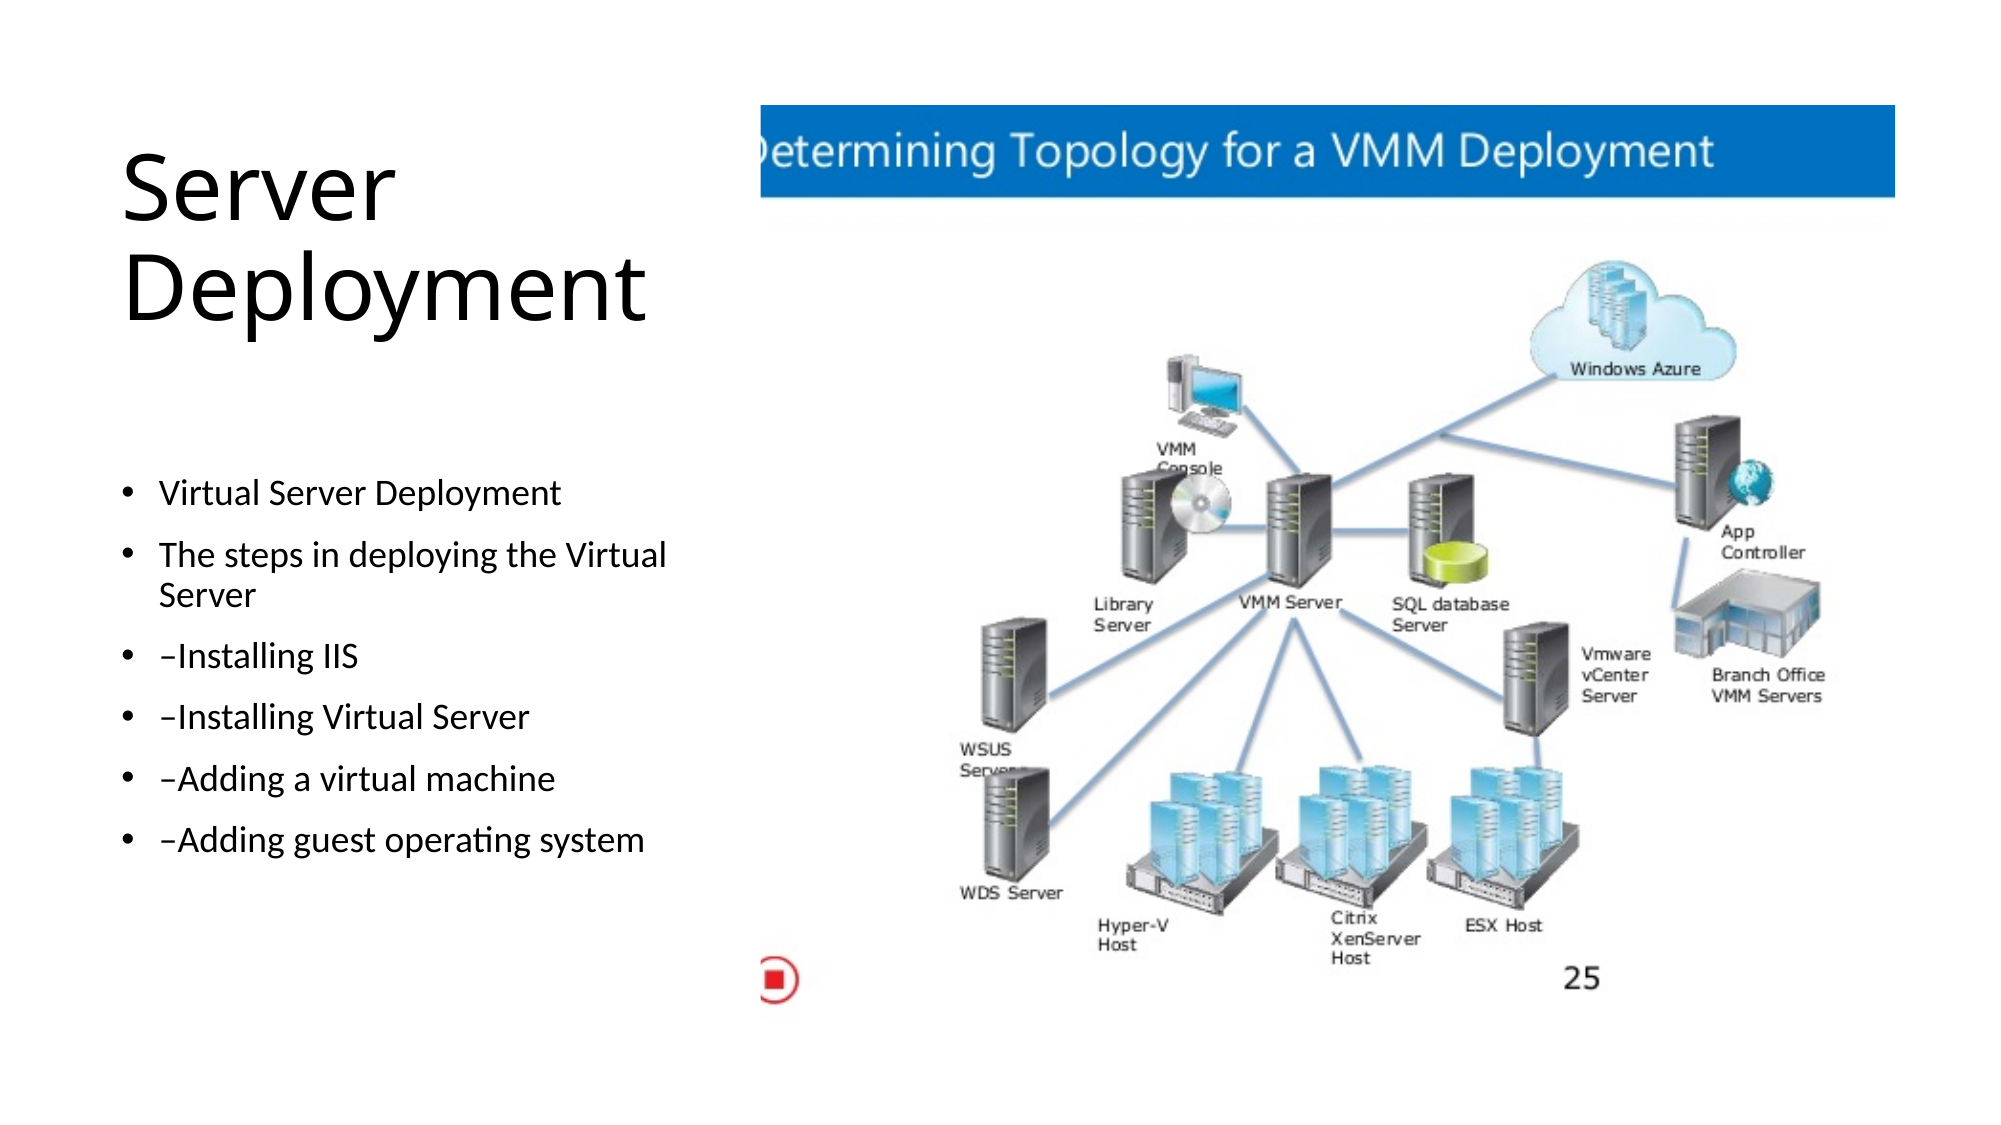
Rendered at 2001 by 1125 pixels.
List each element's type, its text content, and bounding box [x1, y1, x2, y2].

list Virtual Server Deployment The steps in deploying the Virtual Server –Installing IIS –Installing Virtual Server –Adding a virtual machine –Adding guest operating system [106, 399, 708, 1021]
title Server Deployment [106, 103, 708, 379]
picture [760, 104, 1896, 1020]
